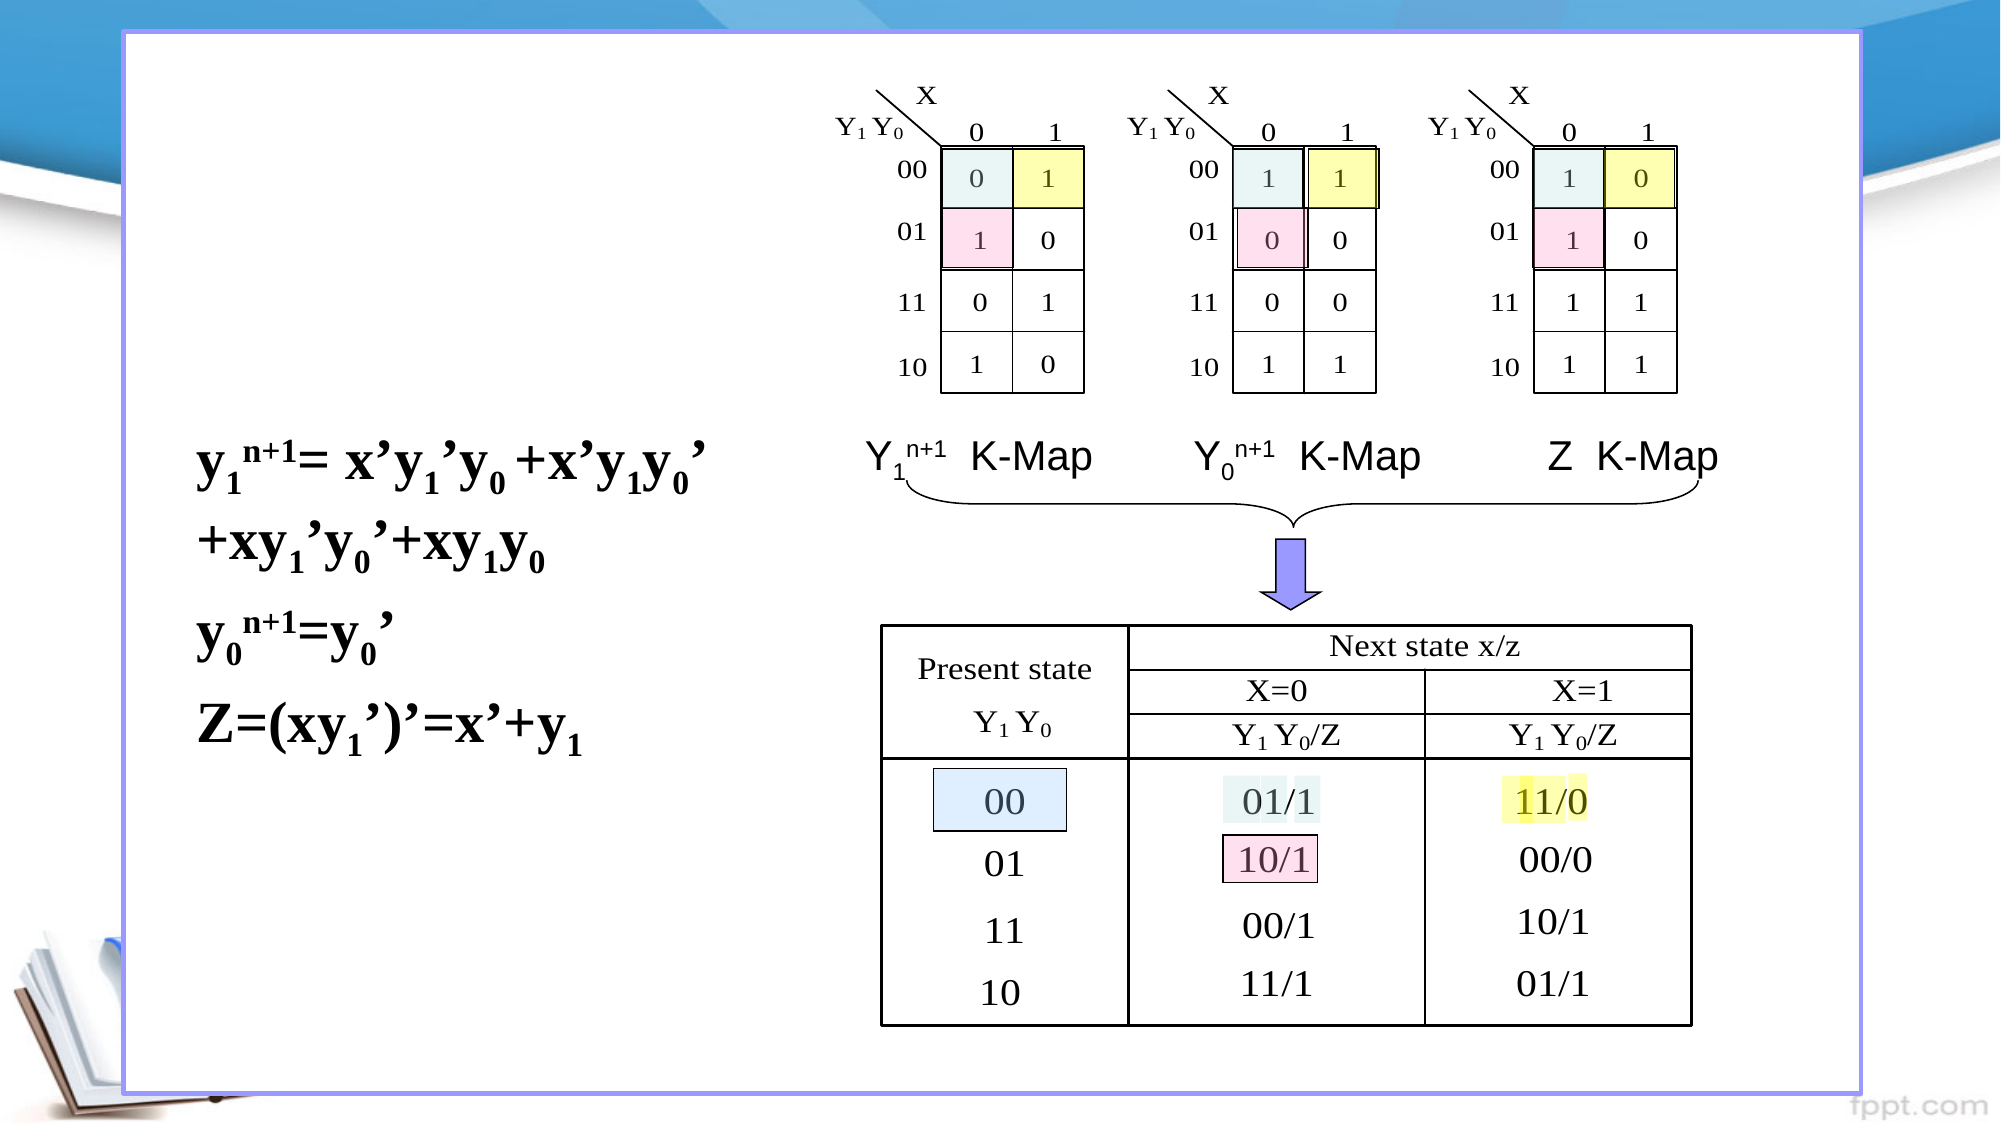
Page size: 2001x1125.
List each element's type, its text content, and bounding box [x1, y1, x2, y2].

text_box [807, 78, 1734, 398]
text_box [1261, 539, 1321, 610]
text_box y1n+1= x’y1’y0 +x’y1y0’ +xy1’y0’+xy1y0 y0n+1=y0’ Z=(xy1’)’=x’+y1 [106, 414, 837, 853]
text_box Z K-Map [1533, 421, 1781, 486]
text_box Y0n+1 K-Map [1178, 421, 1488, 480]
text_box [906, 480, 1699, 528]
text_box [874, 619, 1699, 1032]
text_box [122, 29, 1863, 1096]
text_box Y1n+1 K-Map [849, 421, 1143, 493]
picture [0, 0, 2001, 1125]
